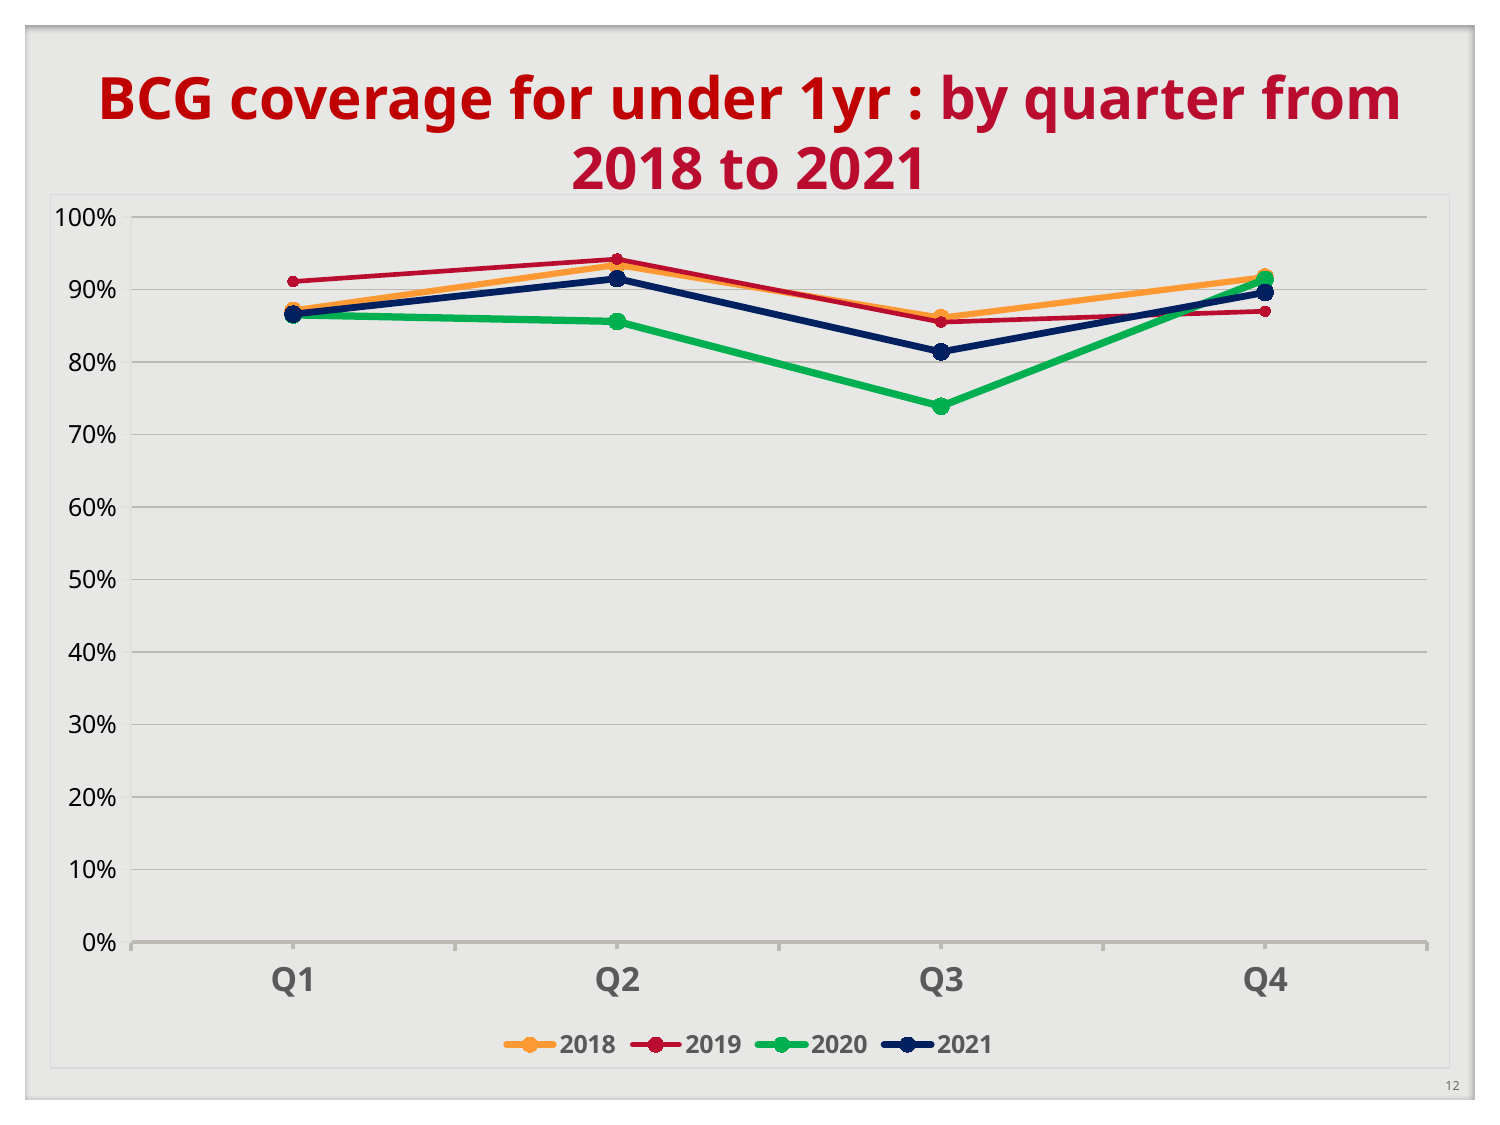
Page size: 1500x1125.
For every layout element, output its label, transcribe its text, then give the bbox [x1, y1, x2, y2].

slide_number 12 [1125, 1071, 1475, 1102]
chart [49, 193, 1451, 1069]
title BCG coverage for under 1yr : by quarter from 2018 to 2021 [49, 51, 1451, 193]
